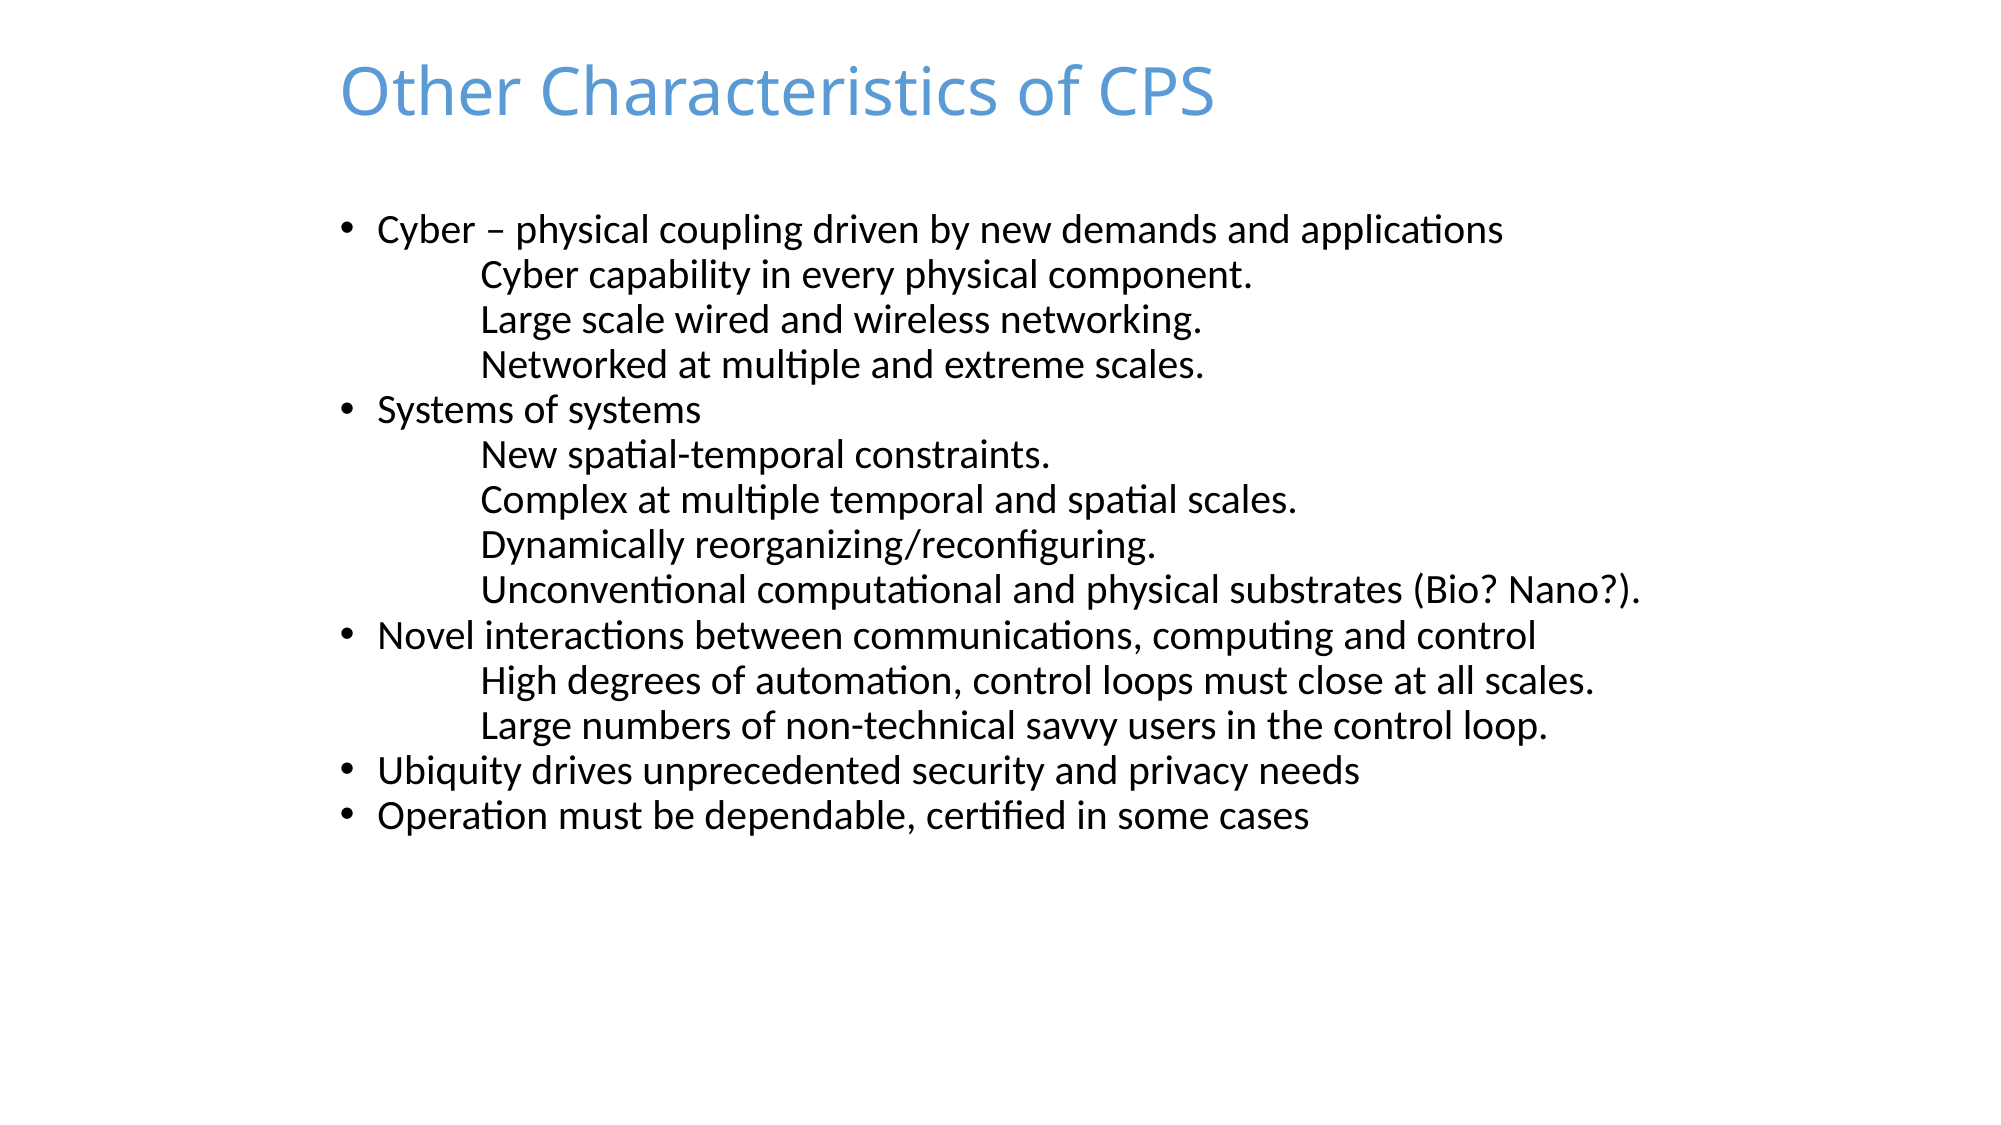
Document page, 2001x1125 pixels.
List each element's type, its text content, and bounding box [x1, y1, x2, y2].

title Other Characteristics of CPS [324, 0, 1675, 188]
list Cyber – physical coupling driven by new demands and applications Cyber capability in every physical component. Large scale wired and wireless networking. Networked at multiple and extreme scales. Systems of systems New spatial-temporal constraints. Complex at multiple temporal and spatial scales. Dynamically reorganizing/reconfiguring. Unconventional computational and physical substrates (Bio? Nano?). Novel interactions between communications, computing and control High degrees of automation, control loops must close at all scales. Large numbers of non-technical savvy users in the control loop. Ubiquity drives unprecedented security and privacy needs Operation must be dependable, certified in some cases [324, 200, 1675, 1125]
